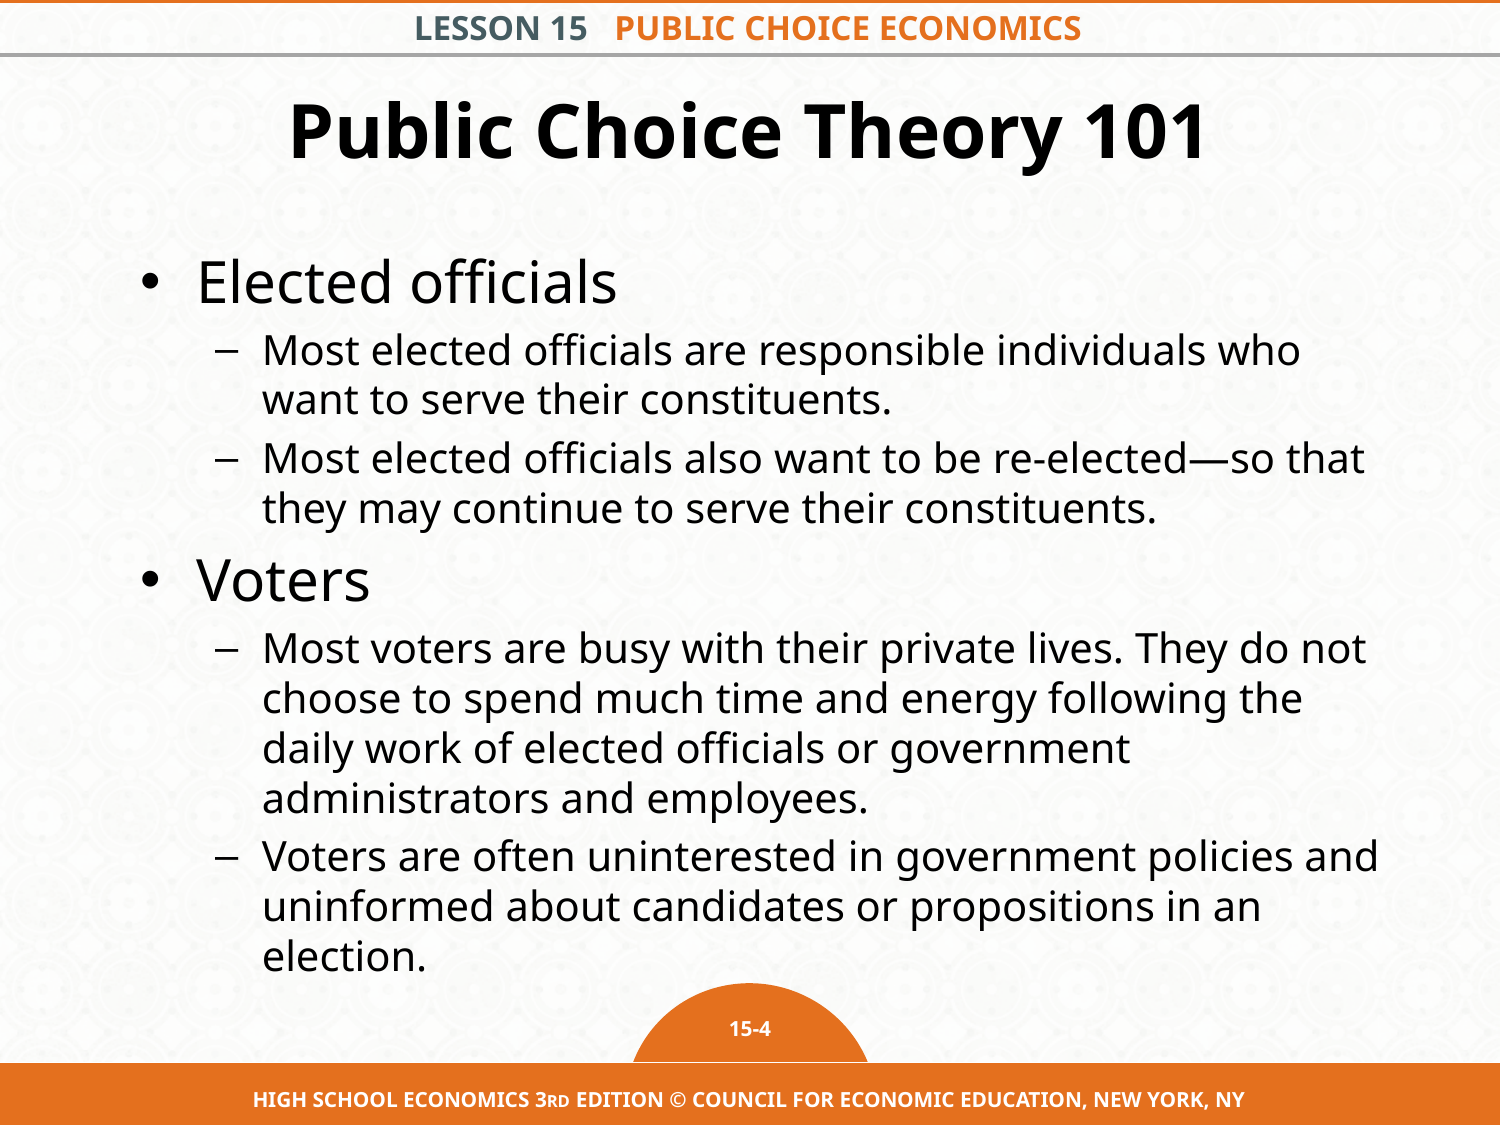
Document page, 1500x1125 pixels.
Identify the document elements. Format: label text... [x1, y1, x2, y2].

list Elected officials Most elected officials are responsible individuals who want to serve their constituents. Most elected officials also want to be re-elected—so that they may continue to serve their constituents. Voters Most voters are busy with their private lives. They do not choose to spend much time and energy following the daily work of elected officials or government administrators and employees. Voters are often uninterested in government policies and uninformed about candidates or propositions in an election. [125, 237, 1400, 980]
picture [0, 57, 1500, 1062]
picture [0, 3, 1500, 53]
title Public Choice Theory 101 [75, 57, 1425, 200]
